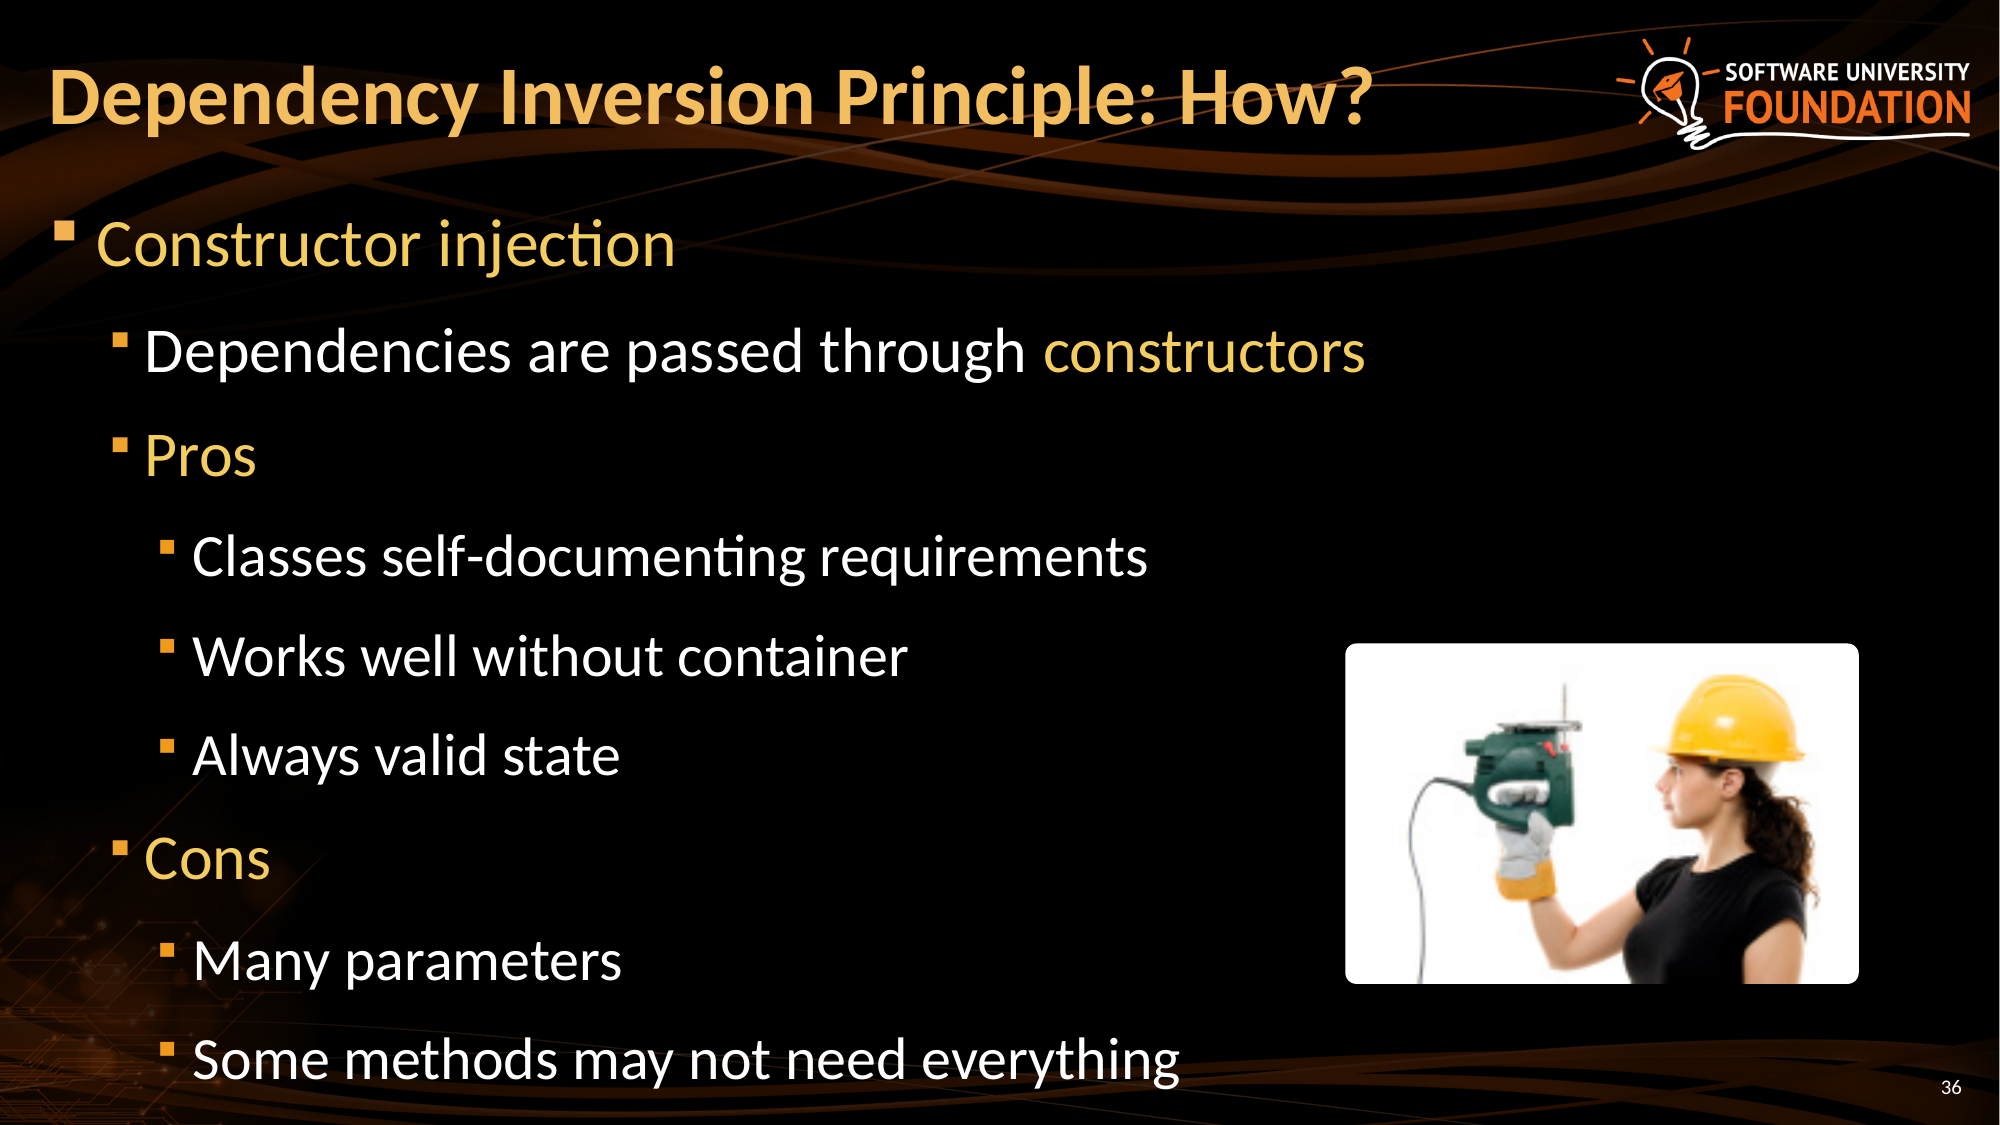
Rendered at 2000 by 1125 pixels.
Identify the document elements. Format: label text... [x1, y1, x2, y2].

picture [0, 0, 2000, 1125]
title Dependency Inversion Principle: How? [30, 6, 1602, 189]
list Constructor injection Dependencies are passed through constructors Pros Classes self-documenting requirements Works well without container Always valid state Cons Many parameters Some methods may not need everything [31, 188, 1968, 1103]
